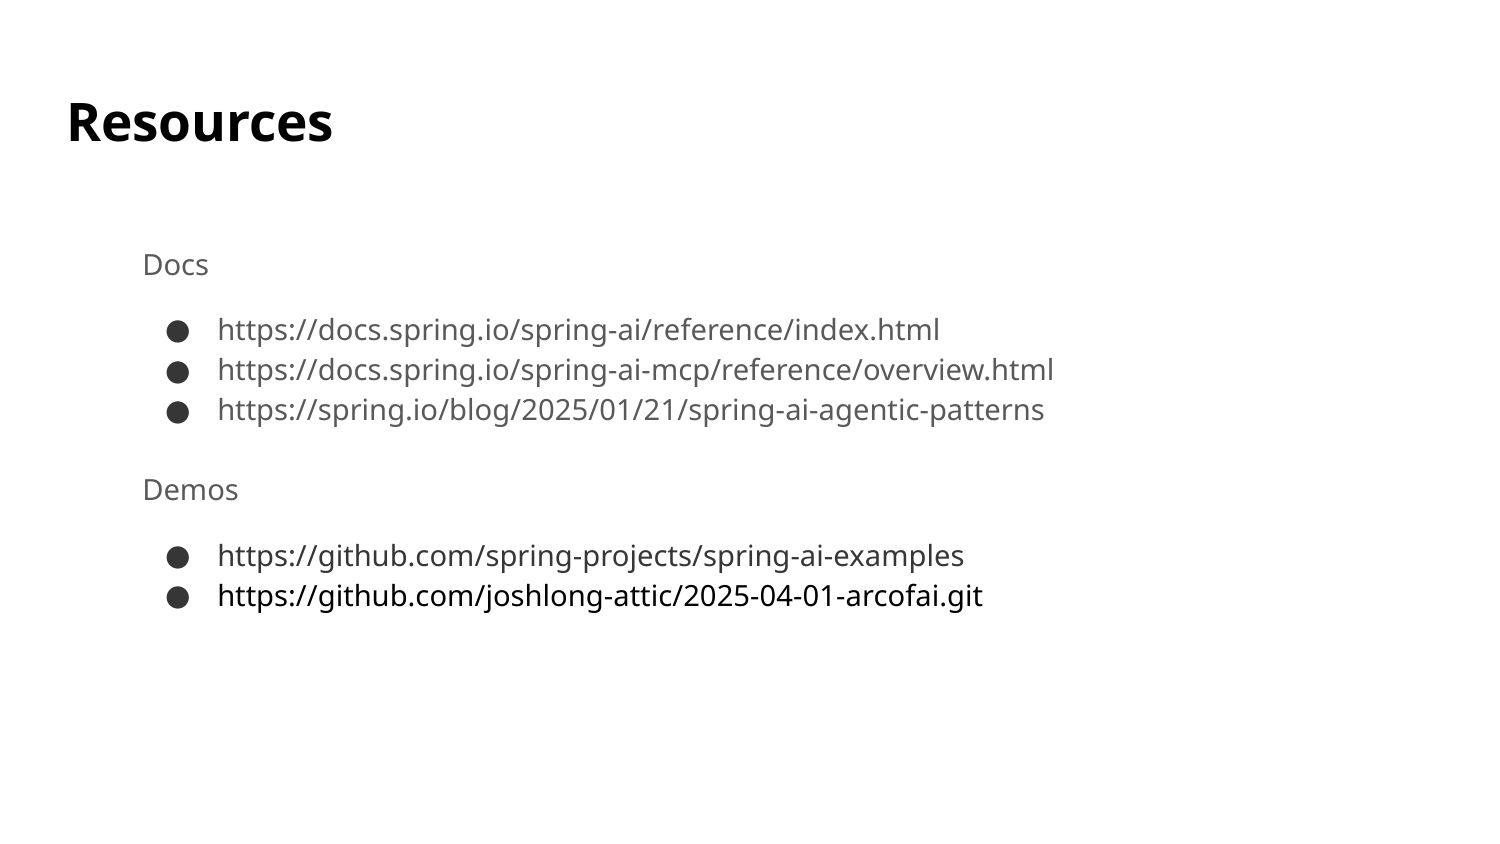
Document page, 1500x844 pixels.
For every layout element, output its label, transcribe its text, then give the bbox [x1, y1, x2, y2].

list Docs https://docs.spring.io/spring-ai/reference/index.html https://docs.spring.io/spring-ai-mcp/reference/overview.html https://spring.io/blog/2025/01/21/spring-ai-agentic-patterns Demos https://github.com/spring-projects/spring-ai-examples https://github.com/joshlong-attic/2025-04-01-arcofai.git [127, 225, 1500, 809]
title Resources [51, 72, 1449, 167]
